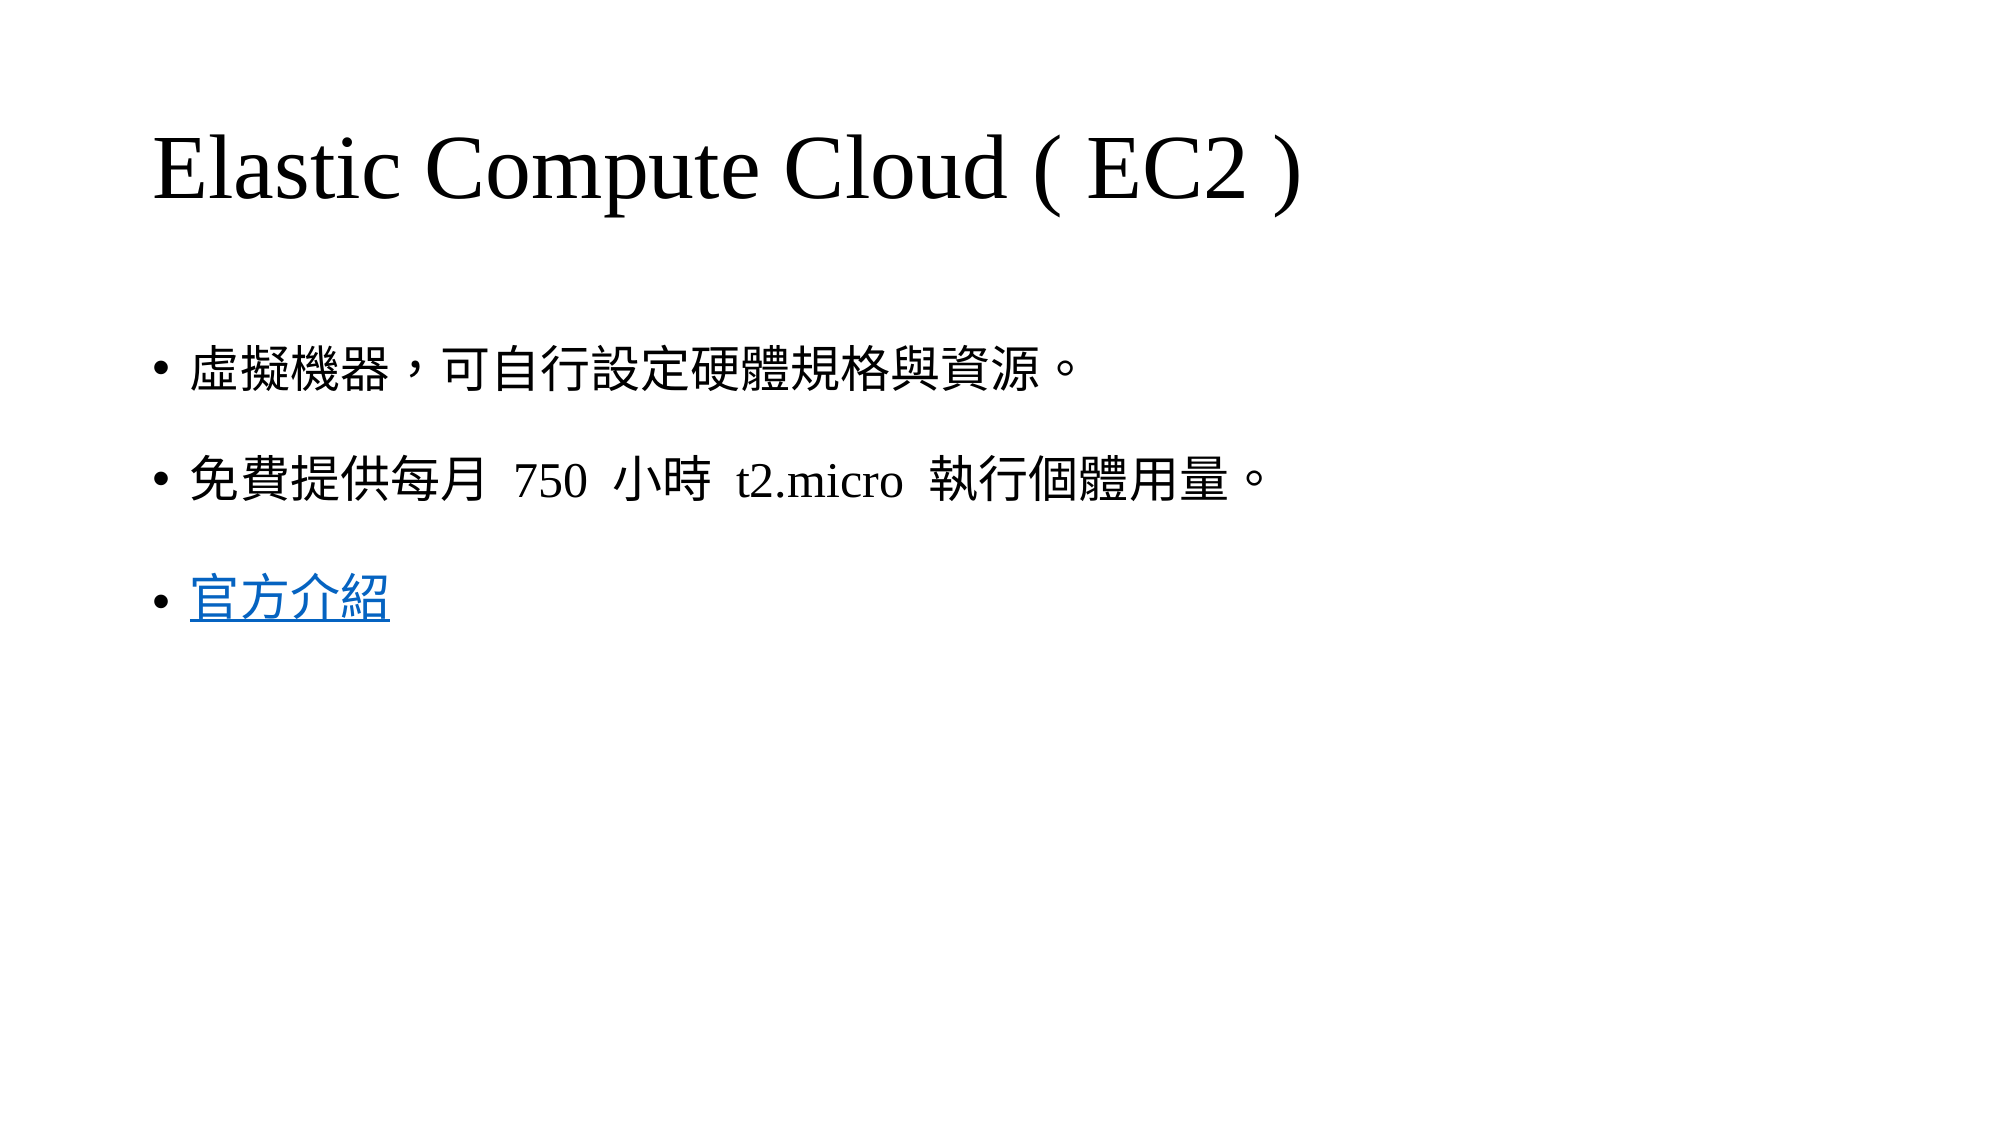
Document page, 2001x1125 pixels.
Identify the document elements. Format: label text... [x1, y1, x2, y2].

list 虛擬機器，可自行設定硬體規格與資源。 免費提供每月 750 小時 t2.micro 執行個體用量。 官方介紹 [137, 299, 1863, 1014]
title Elastic Compute Cloud ( EC2 ) [137, 59, 1863, 278]
